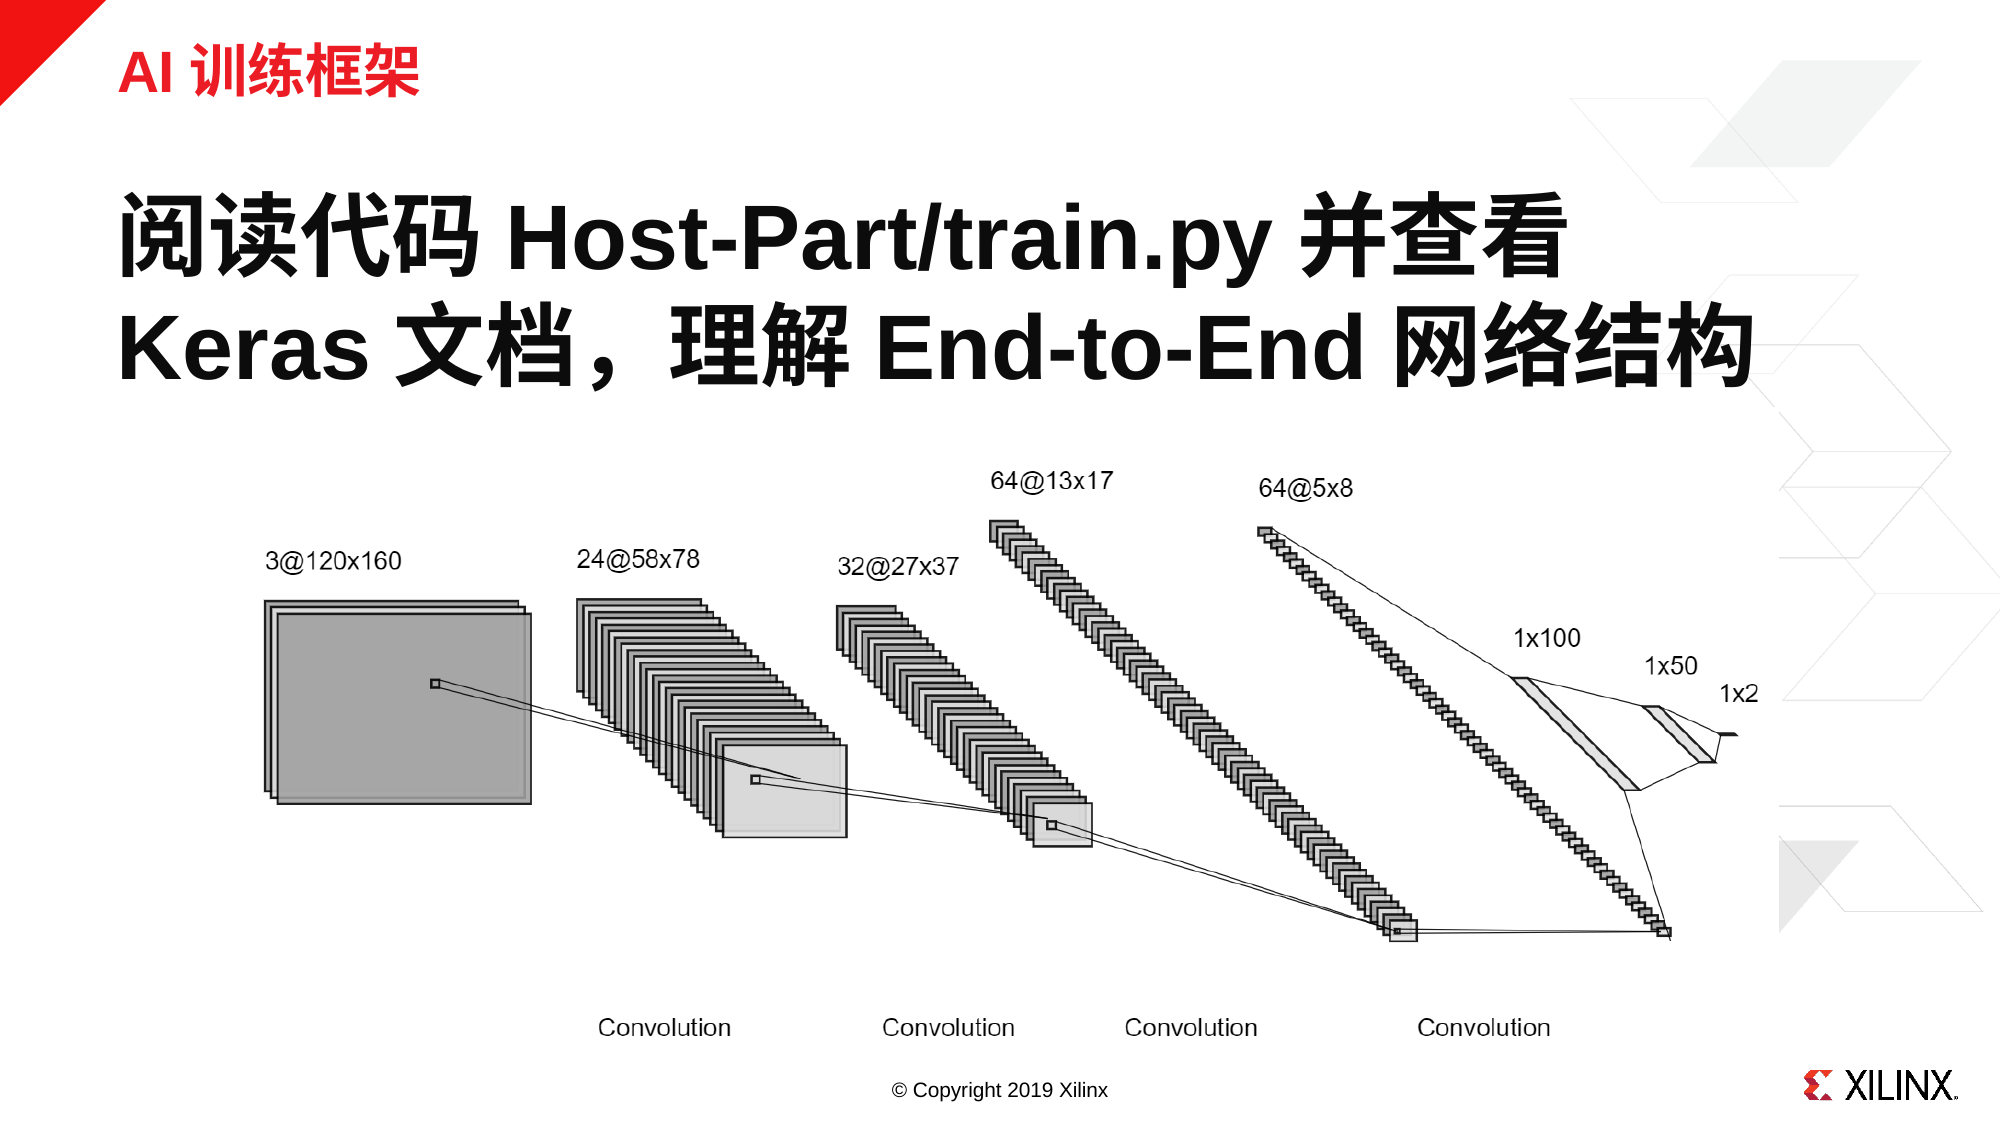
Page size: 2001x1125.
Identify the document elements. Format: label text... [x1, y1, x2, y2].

text_box 阅读代码Host-Part/train.py并查看Keras文档，理解End-to-End网络结构 [101, 170, 1834, 405]
picture [221, 0, 2000, 1125]
title AI训练框架 [101, 34, 1916, 117]
